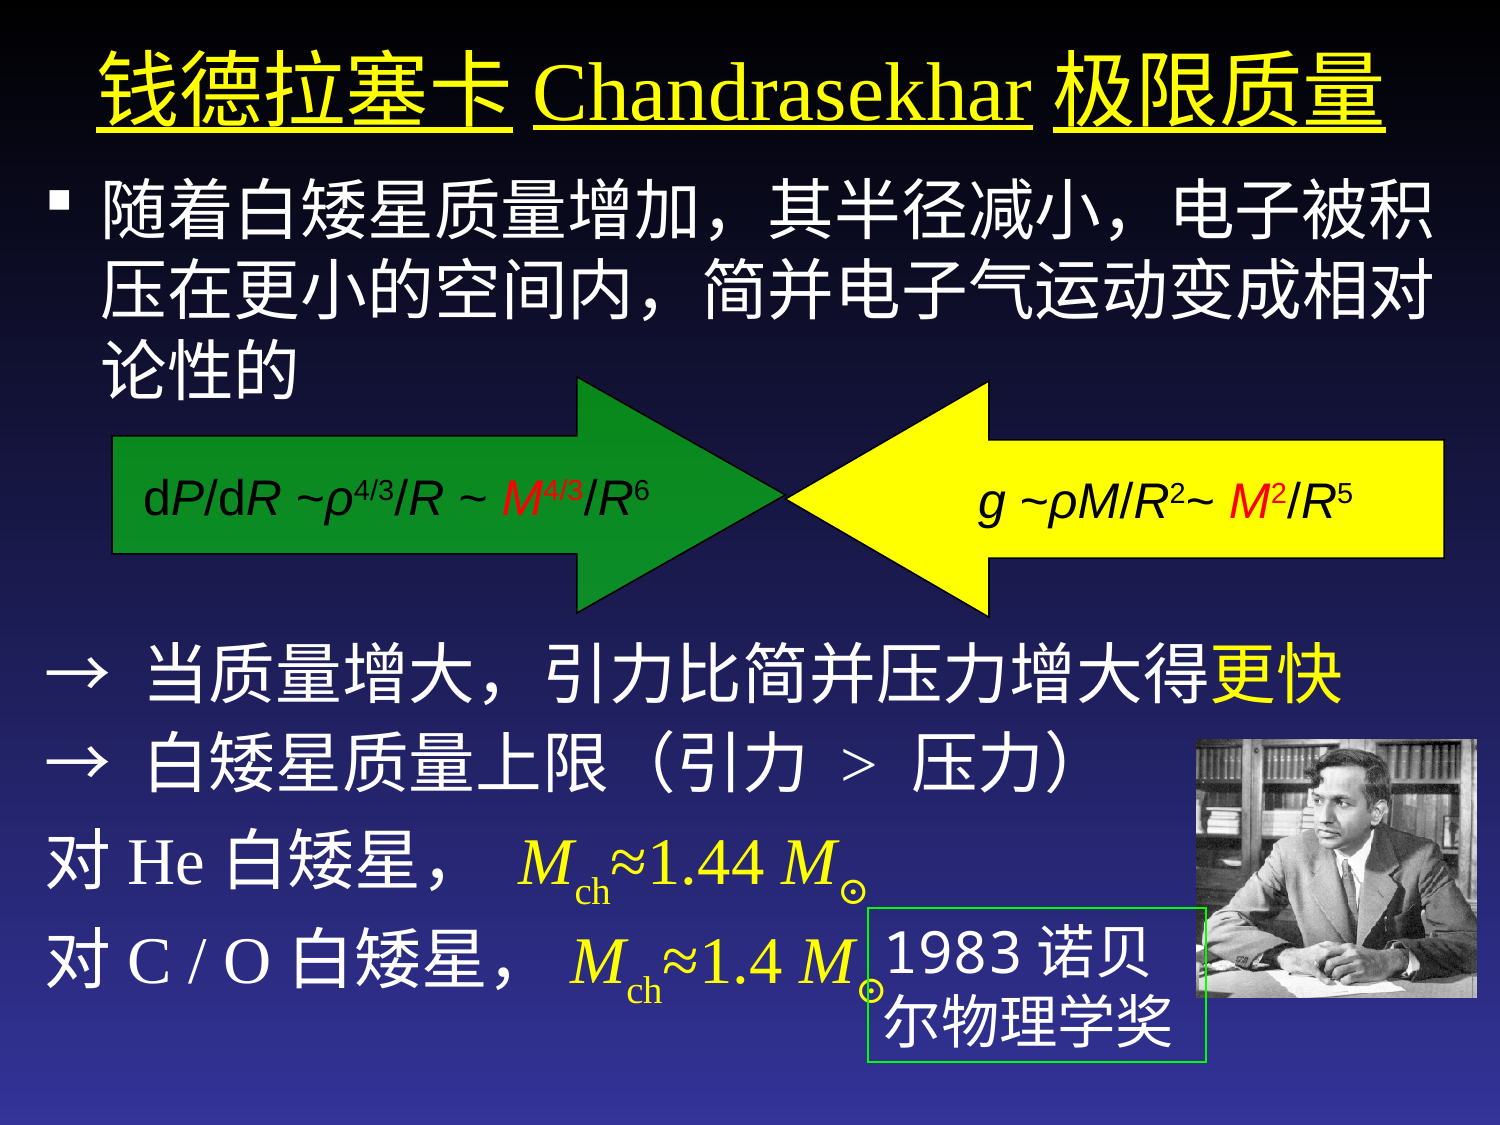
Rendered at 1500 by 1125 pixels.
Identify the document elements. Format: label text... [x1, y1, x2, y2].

text_box 1983诺贝尔物理学奖 [868, 907, 1206, 1063]
picture [1196, 738, 1477, 999]
list 随着白矮星质量增加，其半径减小，电子被积压在更小的空间内，简并电子气运动变成相对论性的 → 当质量增大，引力比简并压力增大得更快 → 白矮星质量上限（引力 > 压力） 对He白矮星， Mch≈1.44 M⊙ 对C / O白矮星，Mch≈1.4 M⊙ [29, 160, 1467, 1024]
text_box dP/dR ~ρ4/3/R ~ M4/3/R6 [112, 376, 786, 614]
text_box g ~ρM/R2~ M2/R5 [785, 380, 1445, 618]
title 钱德拉塞卡Chandrasekhar极限质量 [41, 31, 1442, 144]
